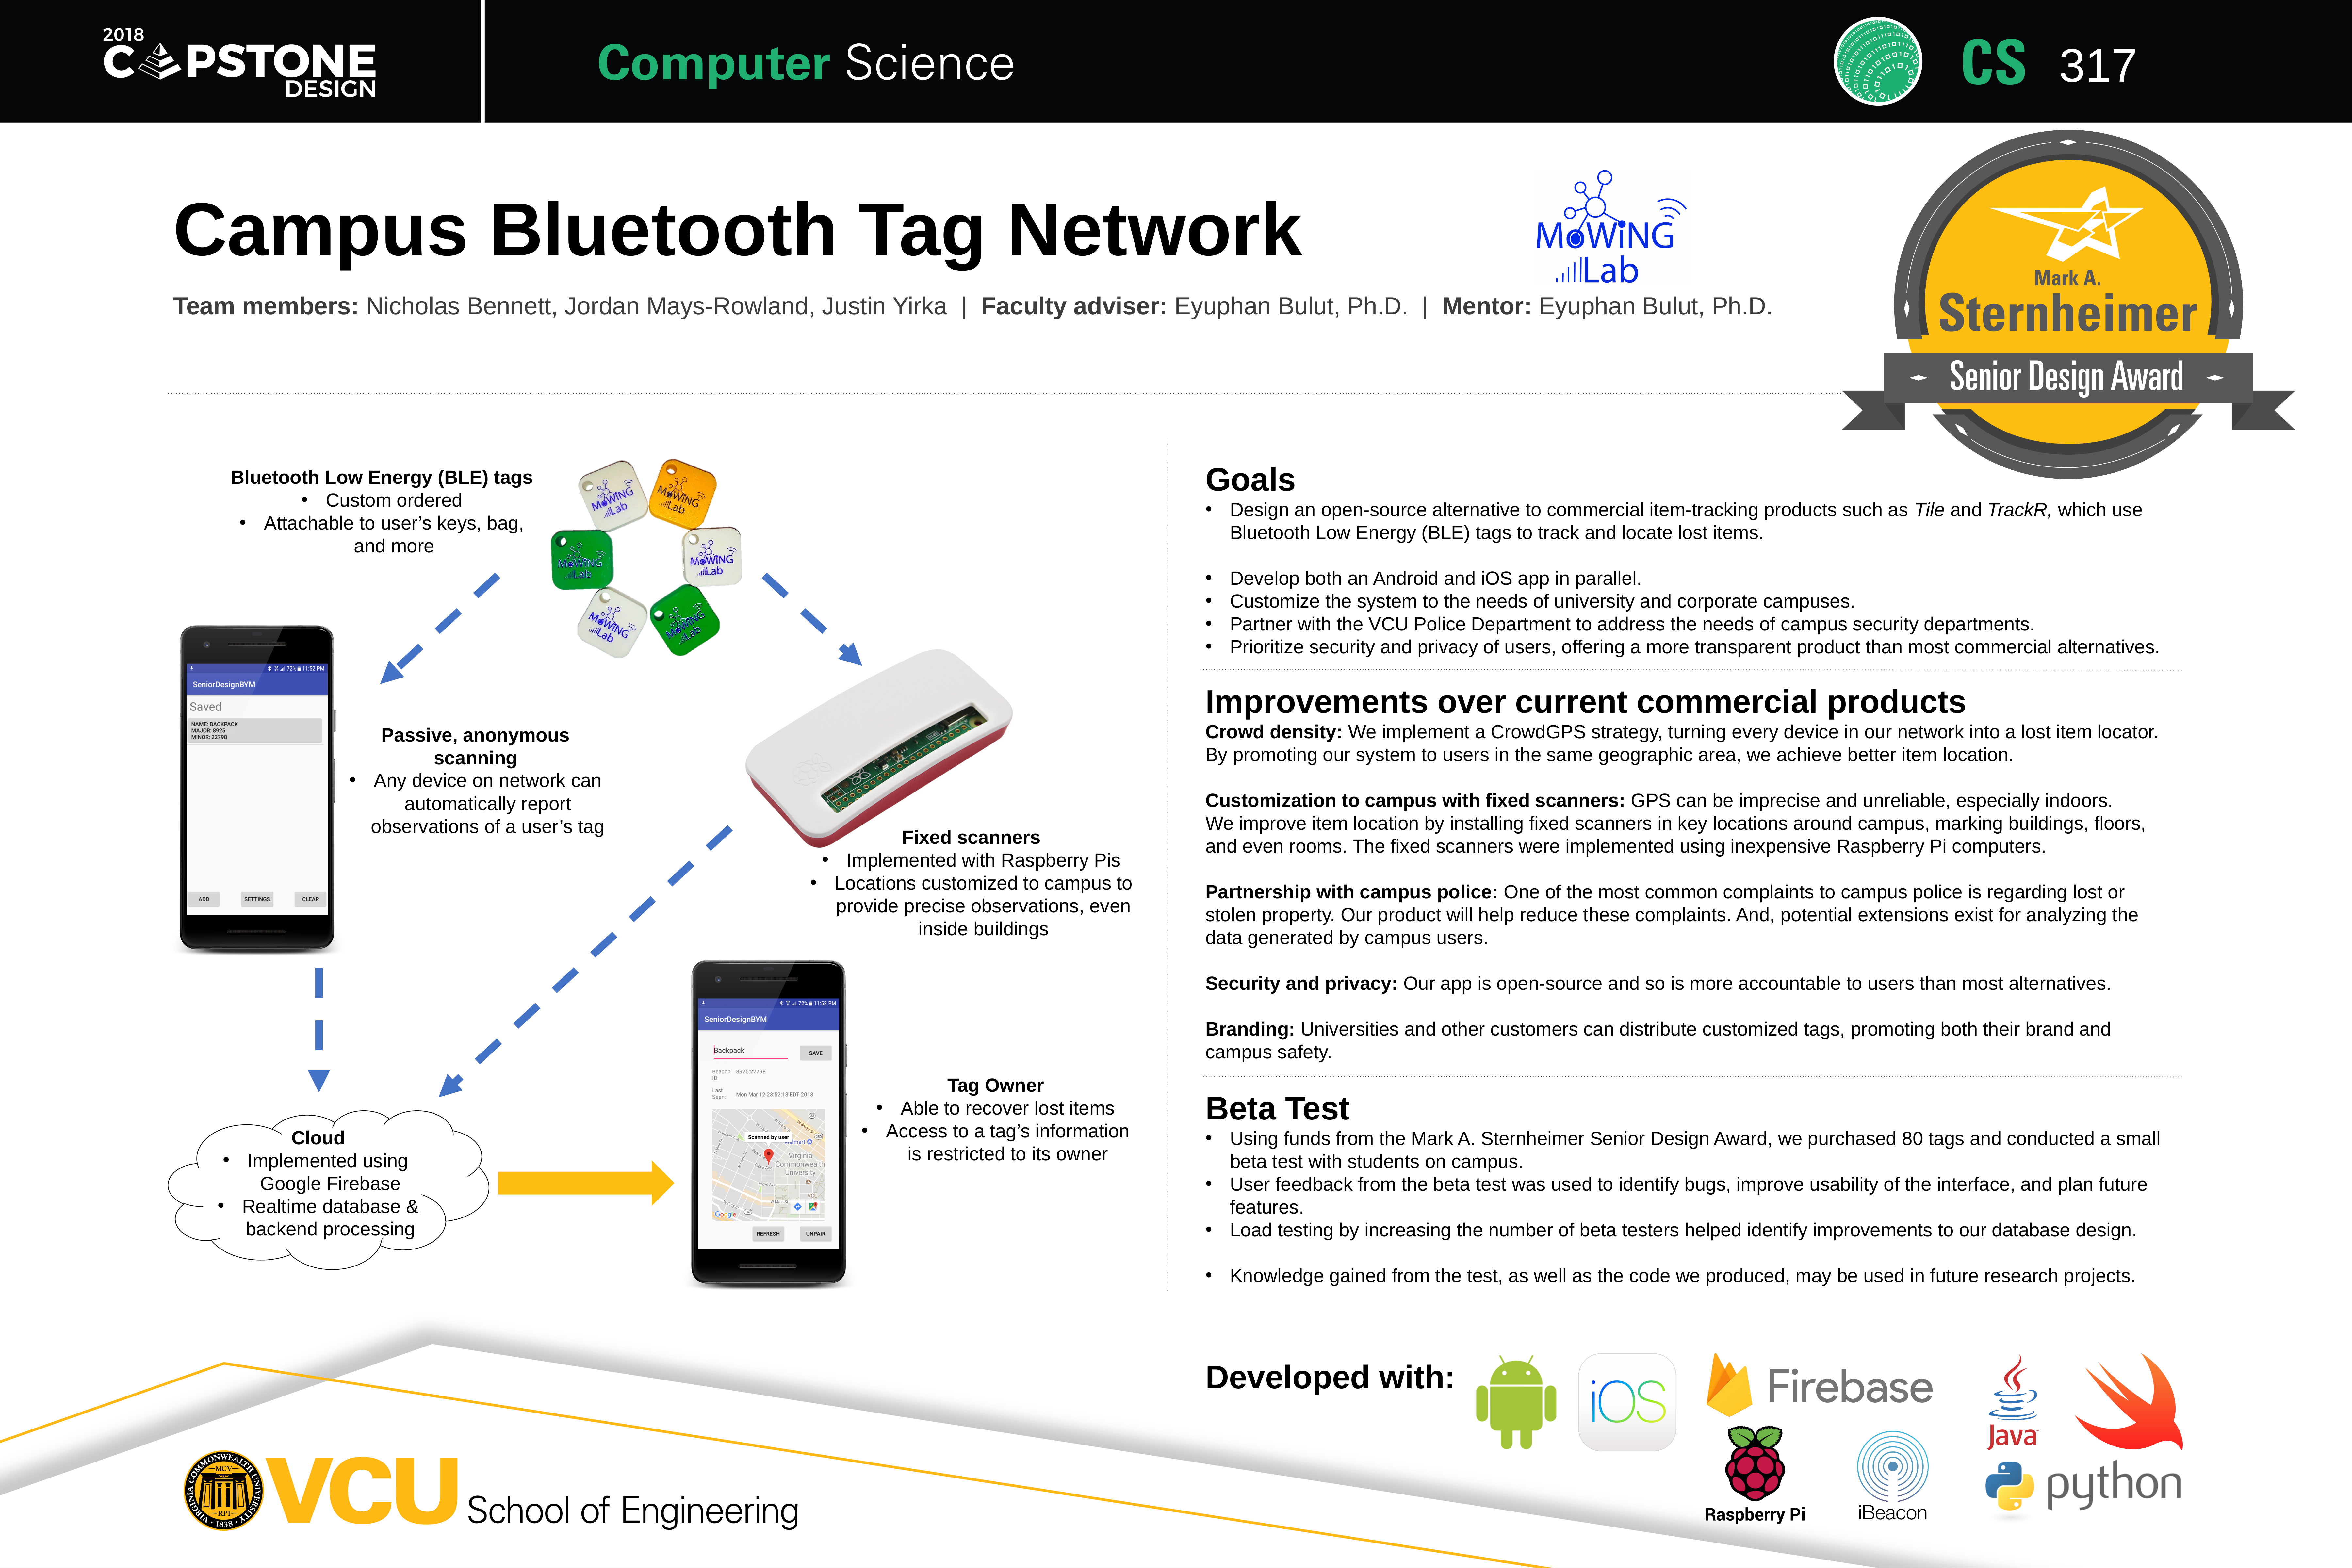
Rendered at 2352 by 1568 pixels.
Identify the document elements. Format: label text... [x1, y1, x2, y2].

picture [1706, 1353, 1933, 1417]
text_box Beta Test Using funds from the Mark A. Sternheimer Senior Design Award, we purchased 80 tags and conducted a small beta test with students on campus. User feedback from the beta test was used to identify bugs, improve usability of the interface, and plan future features. Load testing by increasing the number of beta testers helped identify improvements to our database design. Knowledge gained from the test, as well as the code we produced, may be used in future research projects. [1200, 1084, 2184, 1289]
picture [1578, 1353, 1676, 1451]
text_box Improvements over current commercial products Crowd density: We implement a CrowdGPS strategy, turning every device in our network into a lost item locator. By promoting our system to users in the same geographic area, we achieve better item location. Customization to campus with fixed scanners: GPS can be imprecise and unreliable, especially indoors. We improve item location by installing fixed scanners in key locations around campus, marking buildings, floors, and even rooms. The fixed scanners were implemented using inexpensive Raspberry Pi computers. Partnership with campus police: One of the most common complaints to campus police is regarding lost or stolen property. Our product will help reduce these complaints. And, potential extensions exist for analyzing the data generated by campus users. Security and privacy: Our app is open-source and so is more accountable to users than most alternatives. Branding: Universities and other customers can distribute customized tags, promoting both their brand and campus safety. [1200, 678, 2184, 1065]
picture [1982, 1353, 2042, 1451]
picture [547, 455, 1015, 856]
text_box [438, 828, 730, 1098]
text_box Campus Bluetooth Tag Network Team members: Nicholas Bennett, Jordan Mays-Rowland, Justin Yirka | Faculty adviser: Eyuphan Bulut, Ph.D. | Mentor: Eyuphan Bulut, Ph.D. [168, 178, 1842, 361]
picture [1474, 1353, 1559, 1451]
picture [1853, 1426, 1933, 1524]
text_box [459, 1132, 489, 1219]
text_box Fixed scanners Implemented with Raspberry Pis Locations customized to campus to provide precise observations, even inside buildings [804, 823, 1139, 942]
picture [1535, 170, 1689, 285]
text_box [168, 1169, 177, 1201]
text_box [498, 1159, 675, 1207]
text_box Goals Design an open-source alternative to commercial item-tracking products such as Tile and TrackR, which use Bluetooth Low Energy (BLE) tags to track and locate lost items. Develop both an Android and iOS app in parallel. Customize the system to the needs of university and corporate campuses. Partner with the VCU Police Department to address the needs of campus security departments. Prioritize security and privacy of users, offering a more transparent product than most commercial alternatives. [1200, 455, 2184, 660]
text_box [764, 575, 862, 666]
picture [680, 960, 859, 1291]
text_box [175, 1210, 177, 1228]
text_box Cloud Implemented using Google Firebase Realtime database & backend processing [177, 1123, 459, 1242]
text_box 317 [2054, 32, 2258, 94]
picture [1982, 1460, 2184, 1524]
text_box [380, 575, 498, 684]
text_box Tag Owner Able to recover lost items Access to a tag’s information is restricted to its owner [859, 1070, 1137, 1167]
text_box Developed with: [1200, 1353, 1474, 1397]
text_box [212, 1242, 433, 1270]
text_box [279, 1110, 449, 1123]
picture [1706, 1426, 1805, 1524]
picture [1842, 130, 2295, 479]
picture [2075, 1353, 2184, 1451]
text_box Passive, anonymous scanning Any device on network can automatically report observations of a user’s tag [347, 720, 617, 839]
text_box Bluetooth Low Energy (BLE) tags Custom ordered Attachable to user’s keys, bag, and more [217, 463, 547, 559]
picture [168, 625, 347, 956]
